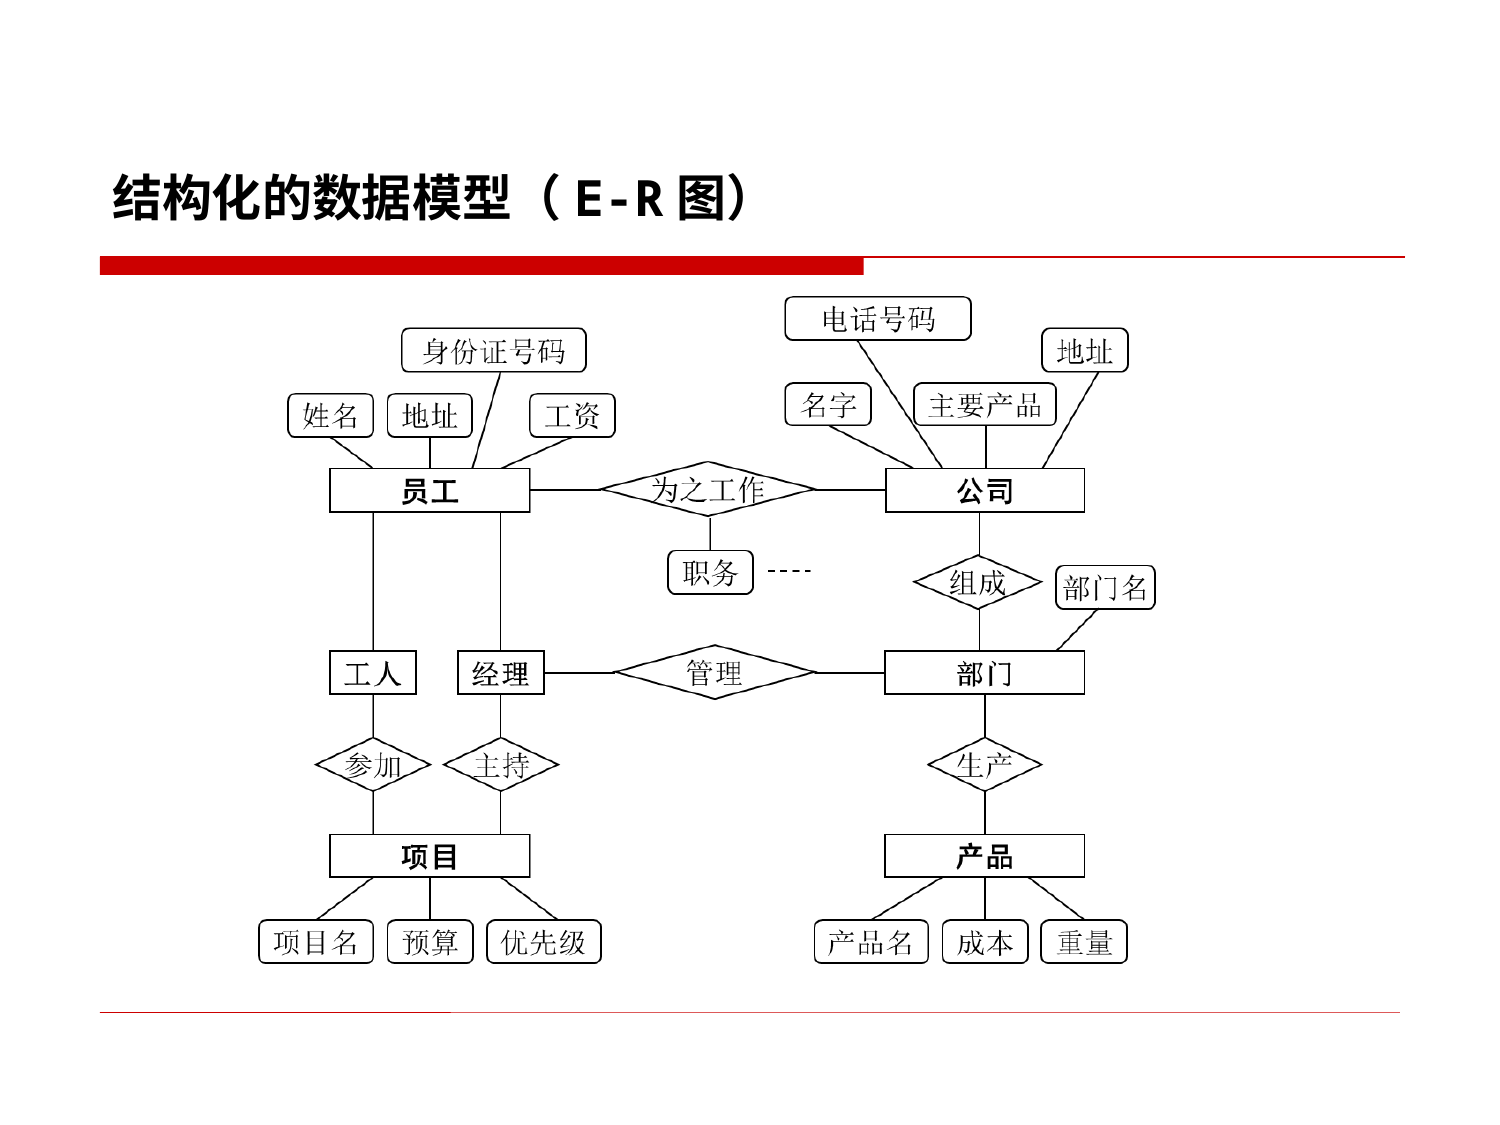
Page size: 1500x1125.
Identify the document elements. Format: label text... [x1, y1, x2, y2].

text_box 结构化的数据模型（E-R图） [112, 160, 750, 232]
picture [253, 290, 1167, 976]
